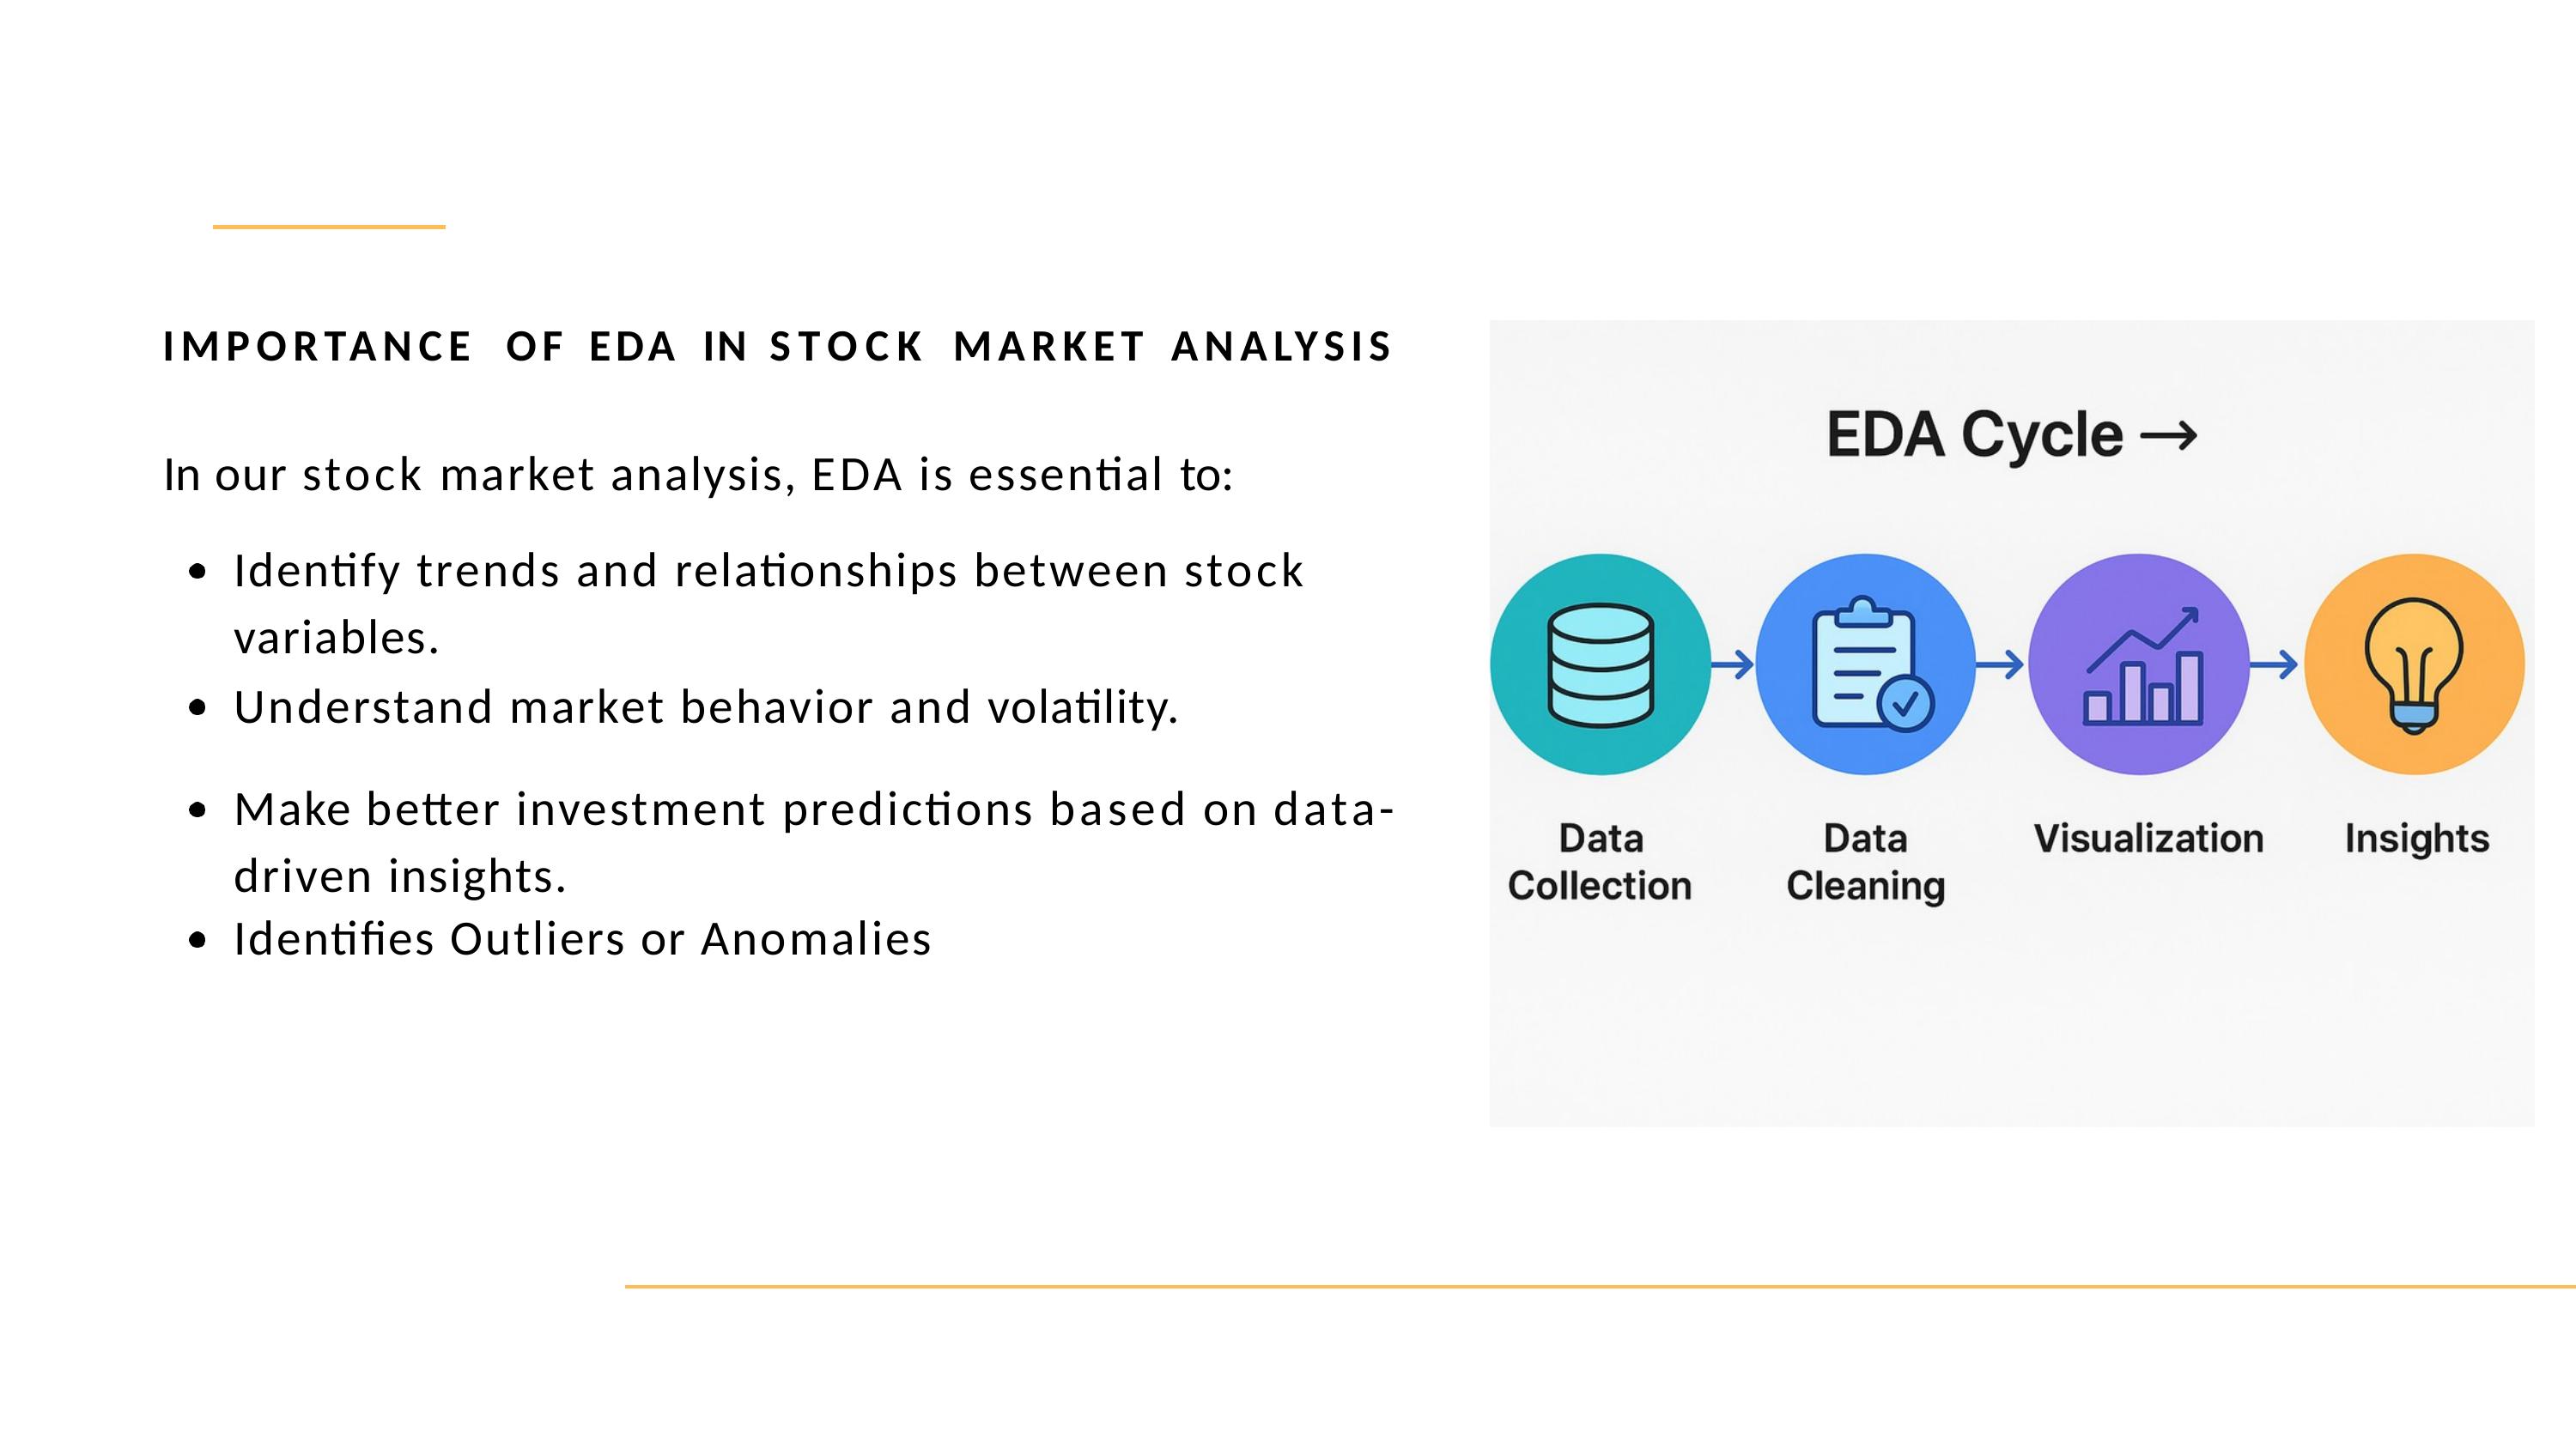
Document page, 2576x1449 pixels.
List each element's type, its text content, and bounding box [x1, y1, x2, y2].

picture [1490, 320, 2535, 1128]
picture [189, 802, 205, 818]
text_box IMPORTANCE OF EDA IN STOCK MARKET ANALYSIS [161, 314, 1406, 370]
title In our stock market analysis, EDA is essential to: [161, 440, 1253, 684]
picture [189, 931, 205, 948]
picture [189, 562, 205, 579]
text_box Identify trends and relationships between stock variables. Understand market behavior and volatility. Make better investment predictions based on data-driven insights. Identifies Outliers or Anomalies [232, 527, 1425, 965]
picture [189, 699, 205, 715]
